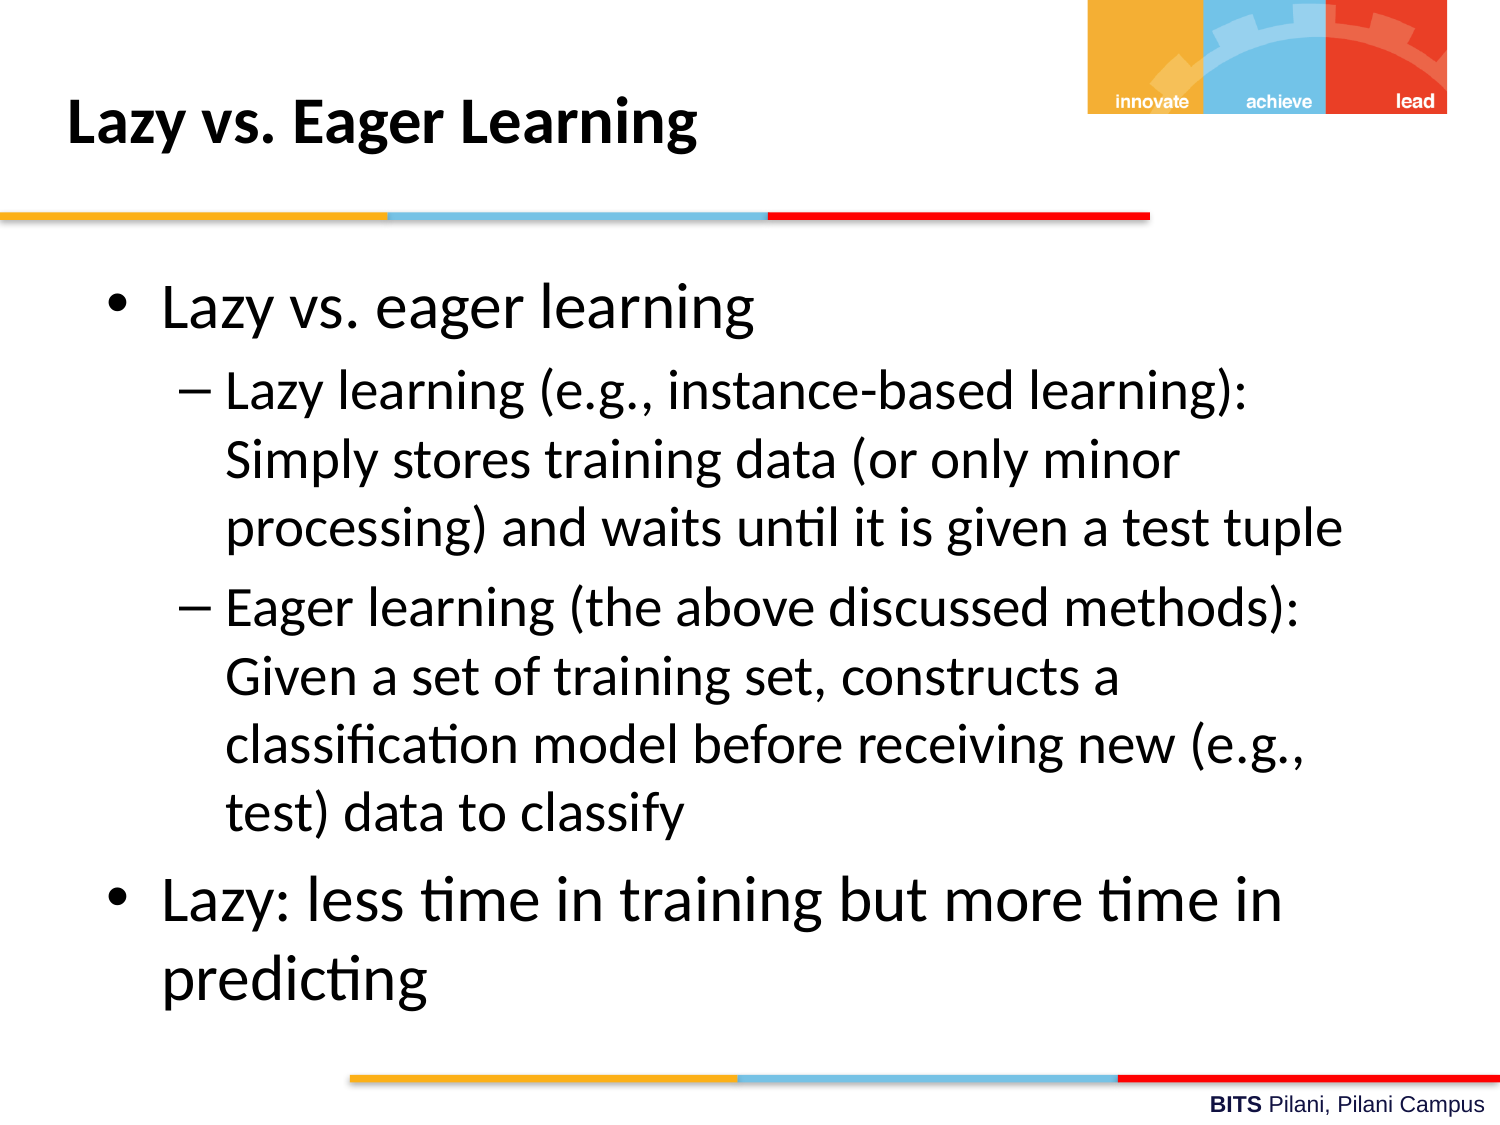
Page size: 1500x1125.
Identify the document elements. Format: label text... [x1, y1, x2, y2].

picture [1087, 0, 1448, 114]
title Lazy vs. Eager Learning [53, 54, 873, 180]
list Lazy vs. eager learning Lazy learning (e.g., instance-based learning): Simply stores training data (or only minor processing) and waits until it is given a test tuple Eager learning (the above discussed methods): Given a set of training set, constructs a classification model before receiving new (e.g., test) data to classify Lazy: less time in training but more time in predicting [91, 255, 1385, 1035]
